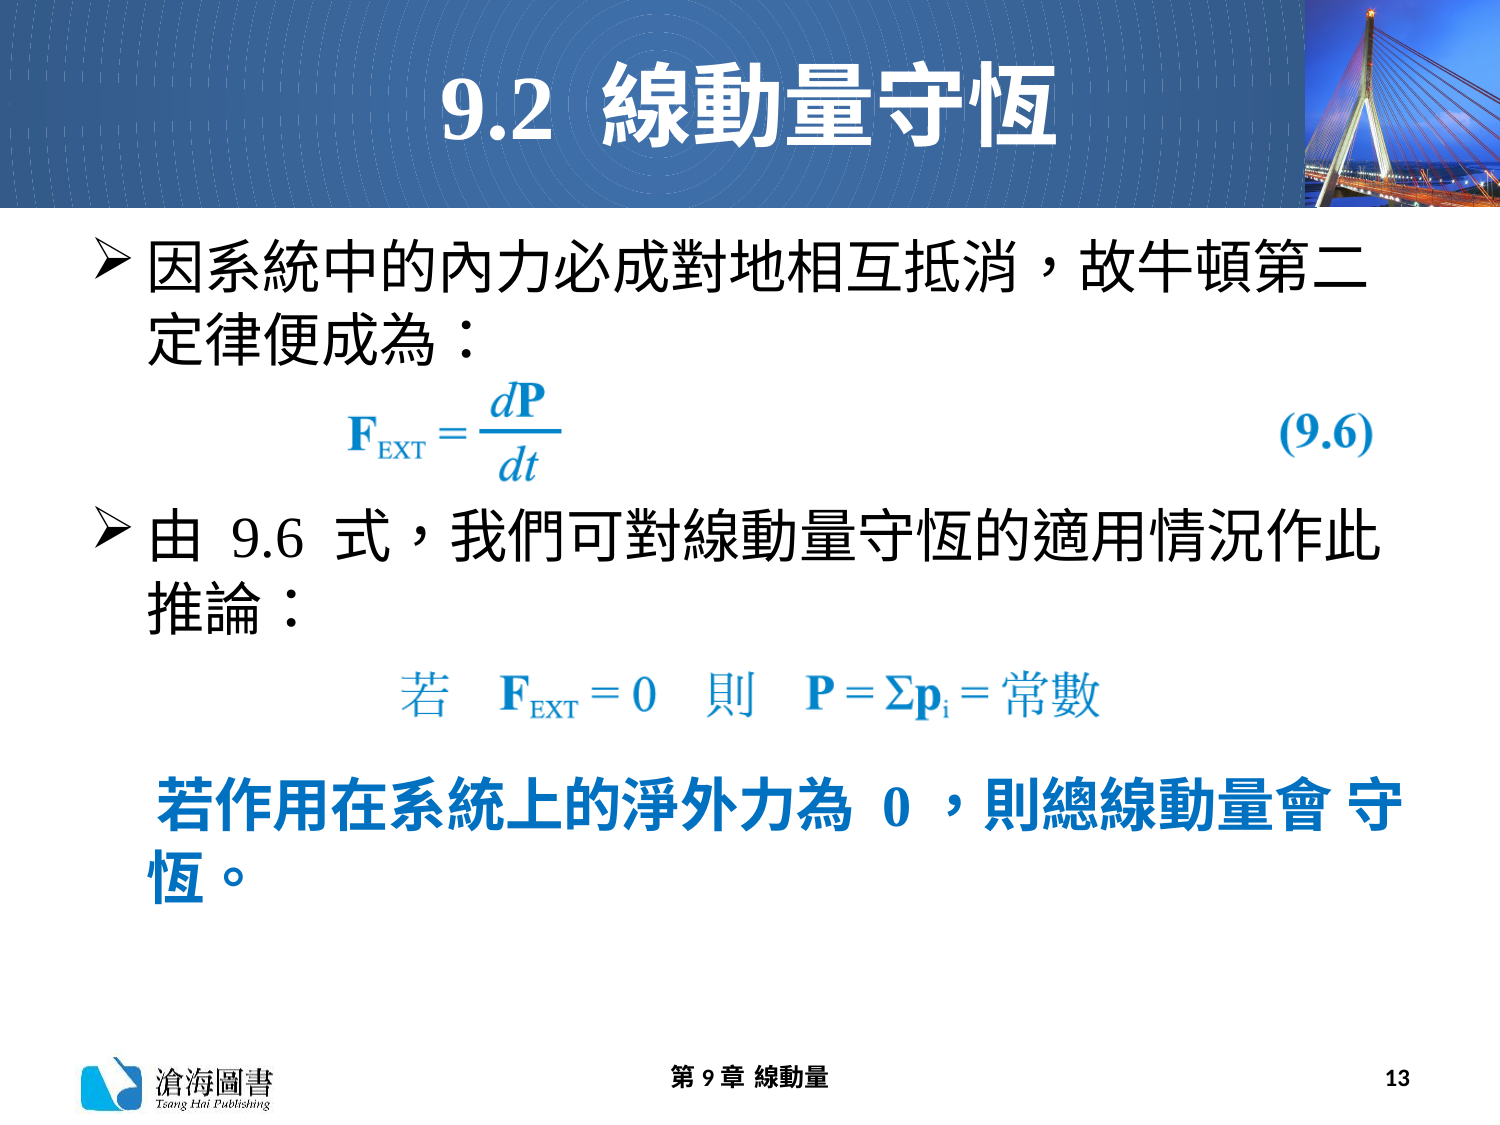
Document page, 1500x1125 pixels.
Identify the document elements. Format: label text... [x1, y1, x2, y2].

picture [1305, 0, 1500, 207]
picture [75, 1049, 274, 1118]
picture [336, 373, 1376, 496]
title 9.2 線動量守恆 [75, 21, 1425, 185]
slide_number 13 [1074, 1046, 1425, 1107]
footer 第9章 線動量 [512, 1046, 988, 1107]
picture [388, 648, 1112, 746]
list 因系統中的內力必成對地相互抵消，故牛頓第二定律便成為： 由 9.6 式，我們可對線動量守恆的適用情況作此推論： 若作用在系統上的淨外力為 0，則總線動量會 守恆。 [75, 219, 1425, 1043]
